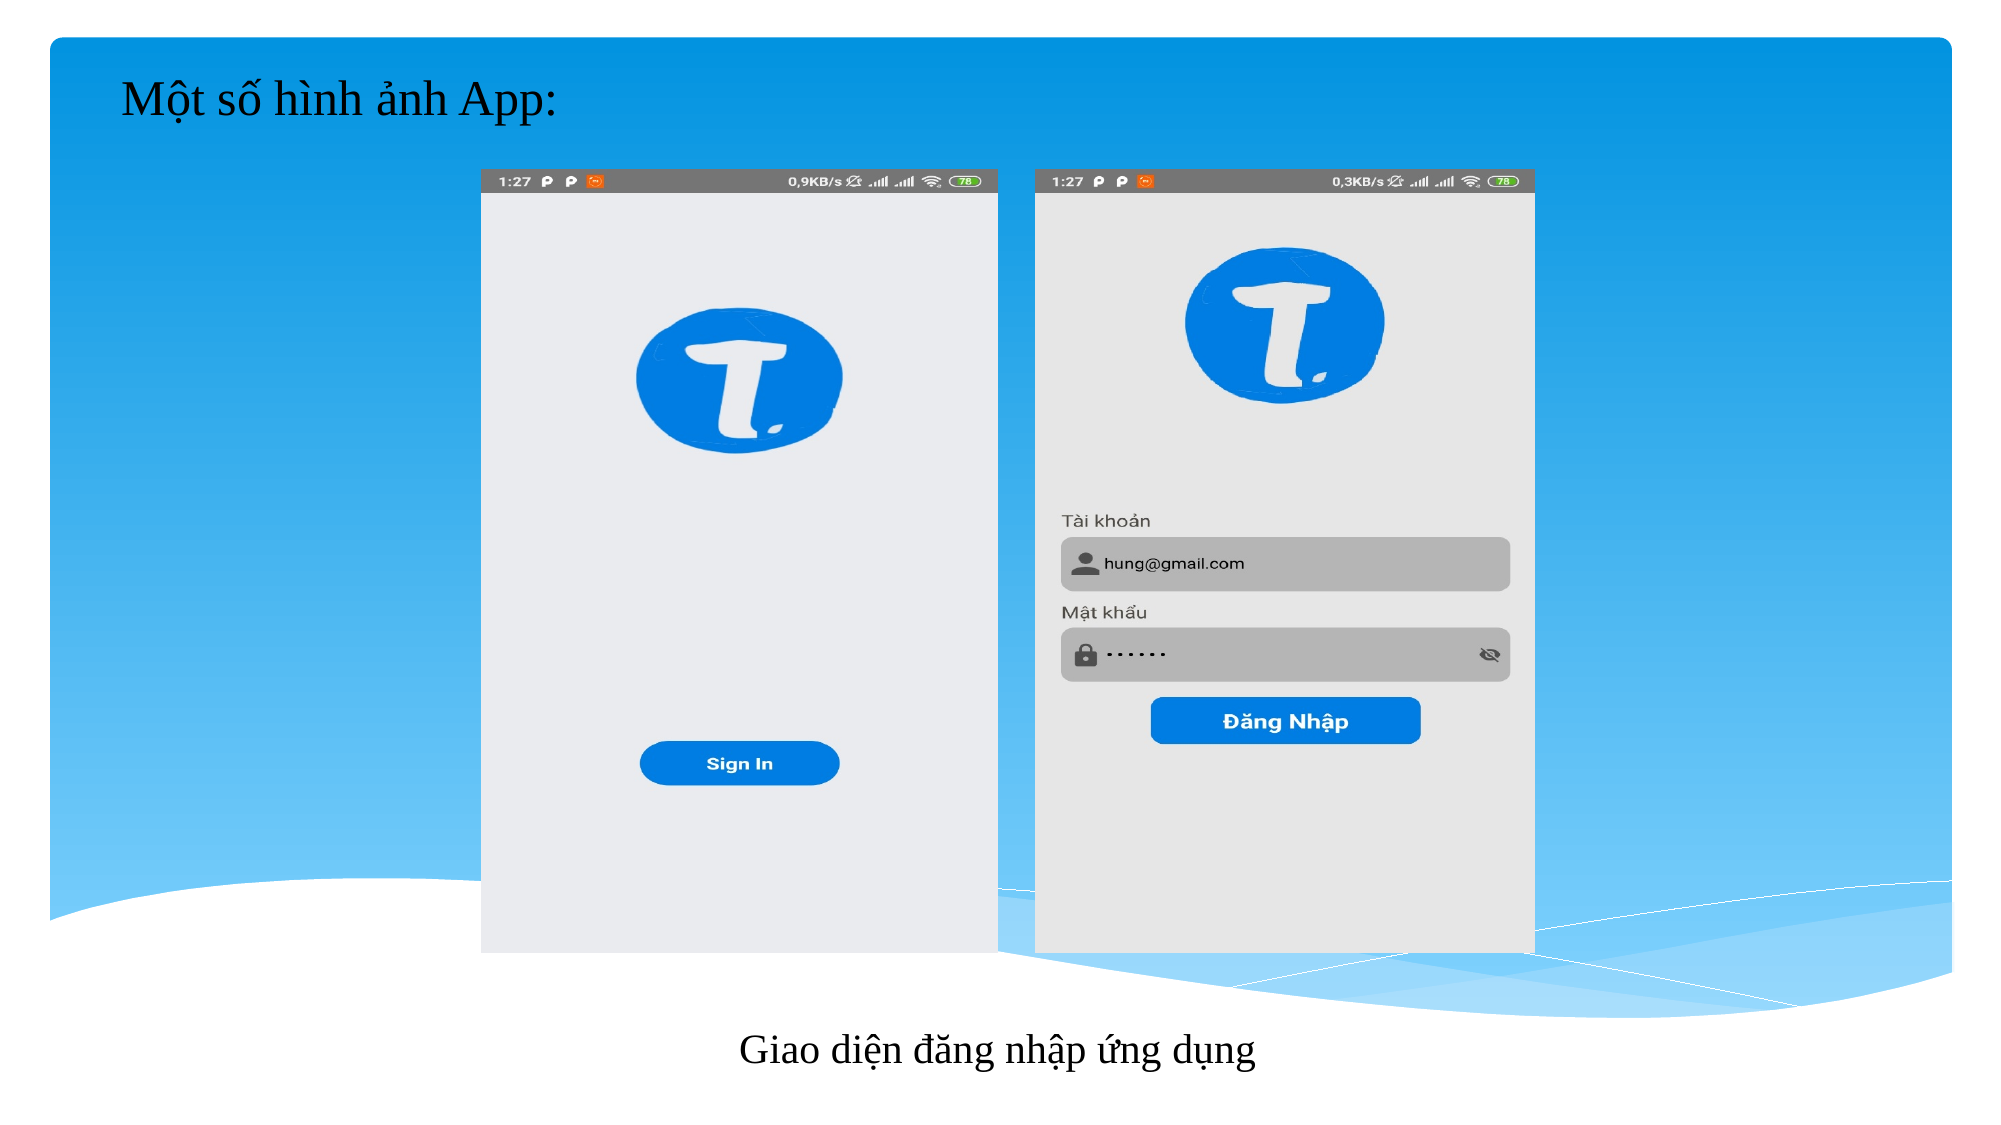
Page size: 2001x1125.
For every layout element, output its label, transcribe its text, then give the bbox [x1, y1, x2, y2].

picture [480, 170, 999, 953]
text_box Một số hình ảnh App: [107, 58, 670, 178]
picture [1035, 170, 1536, 953]
text_box Giao diện đăng nhập ứng dụng [669, 1014, 1326, 1079]
